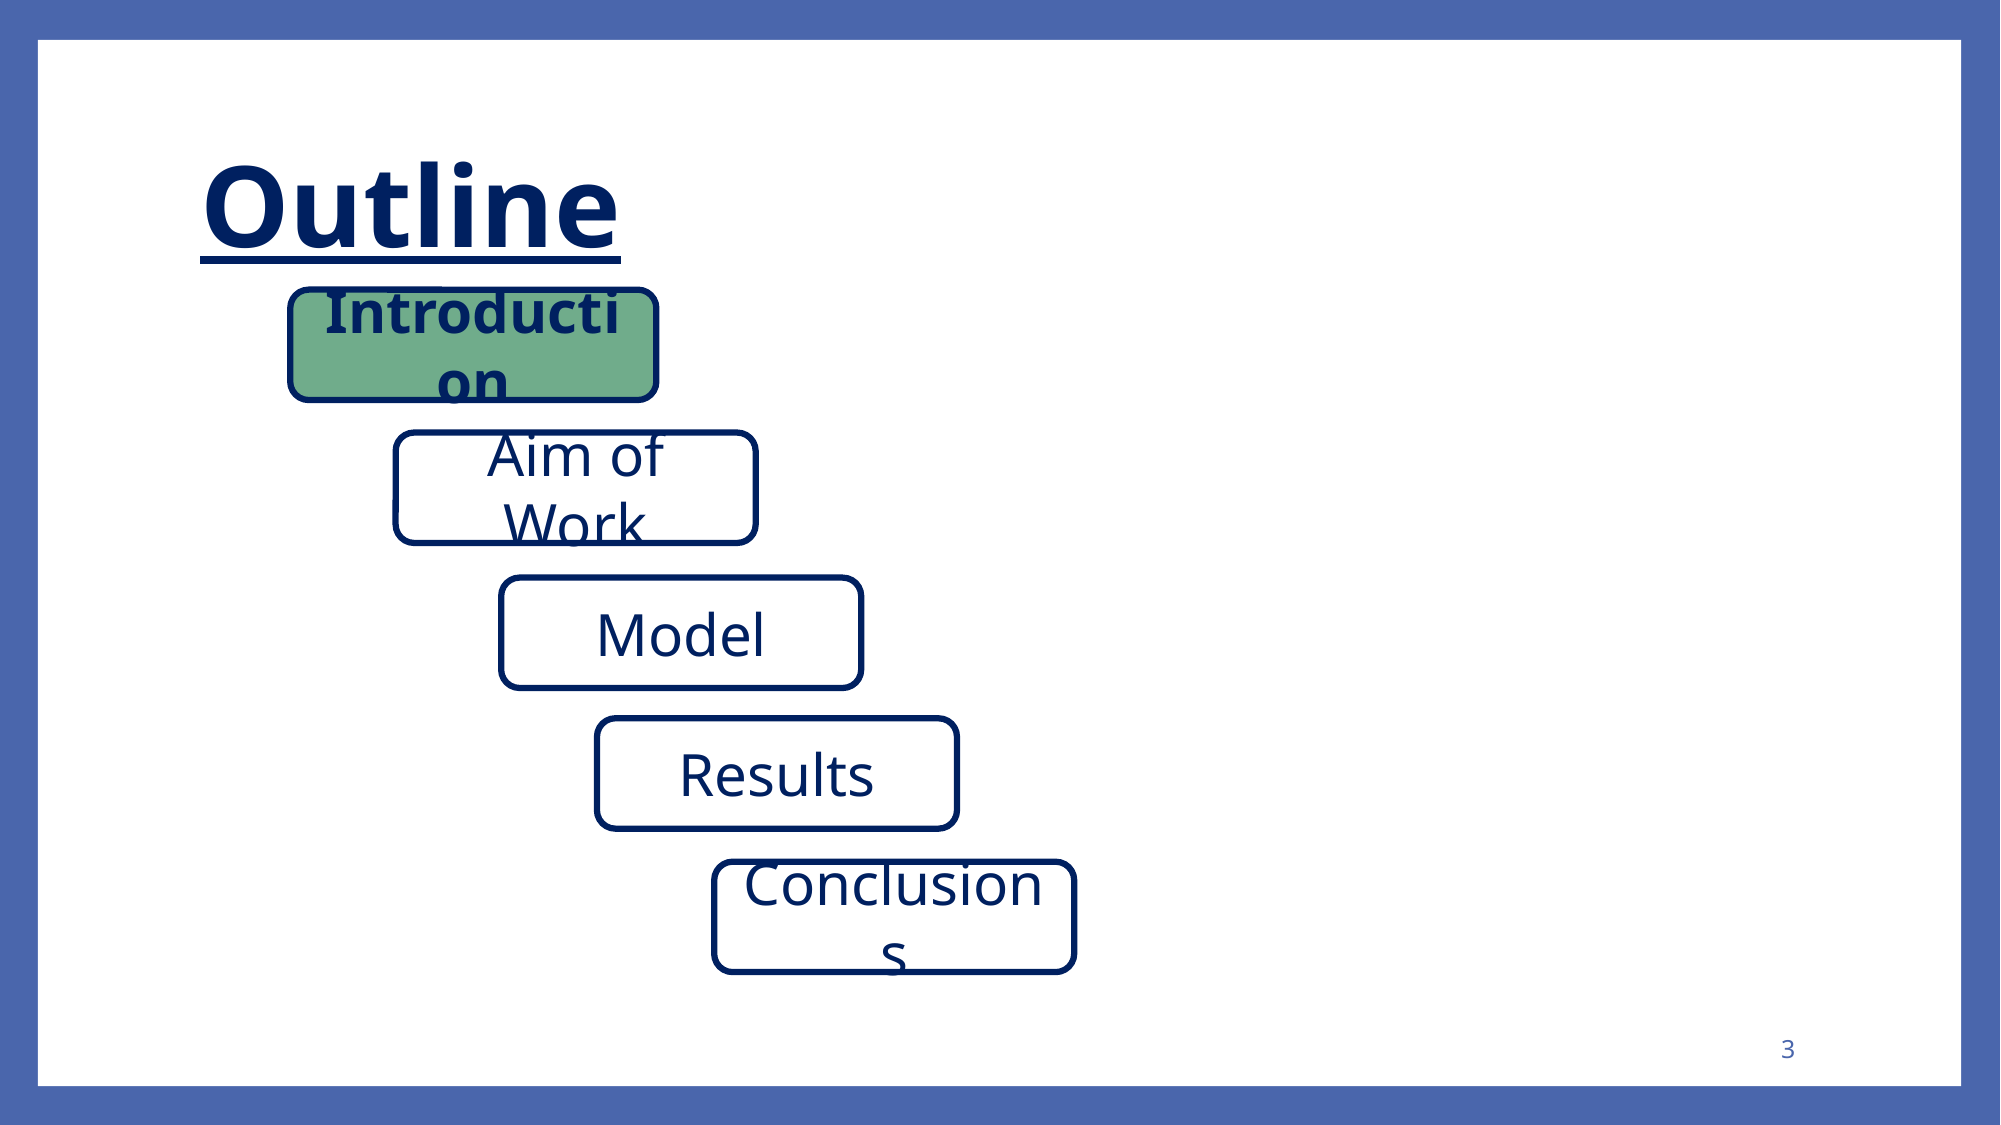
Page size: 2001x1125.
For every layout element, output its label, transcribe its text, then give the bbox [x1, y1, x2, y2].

text_box Aim of Work [394, 430, 758, 545]
title Outline [185, 99, 1806, 323]
text_box Conclusions [712, 860, 1076, 974]
text_box Introduction [288, 288, 658, 402]
slide_number 3 [1530, 1020, 1811, 1081]
text_box Model [499, 575, 863, 690]
text_box Results [595, 716, 959, 831]
